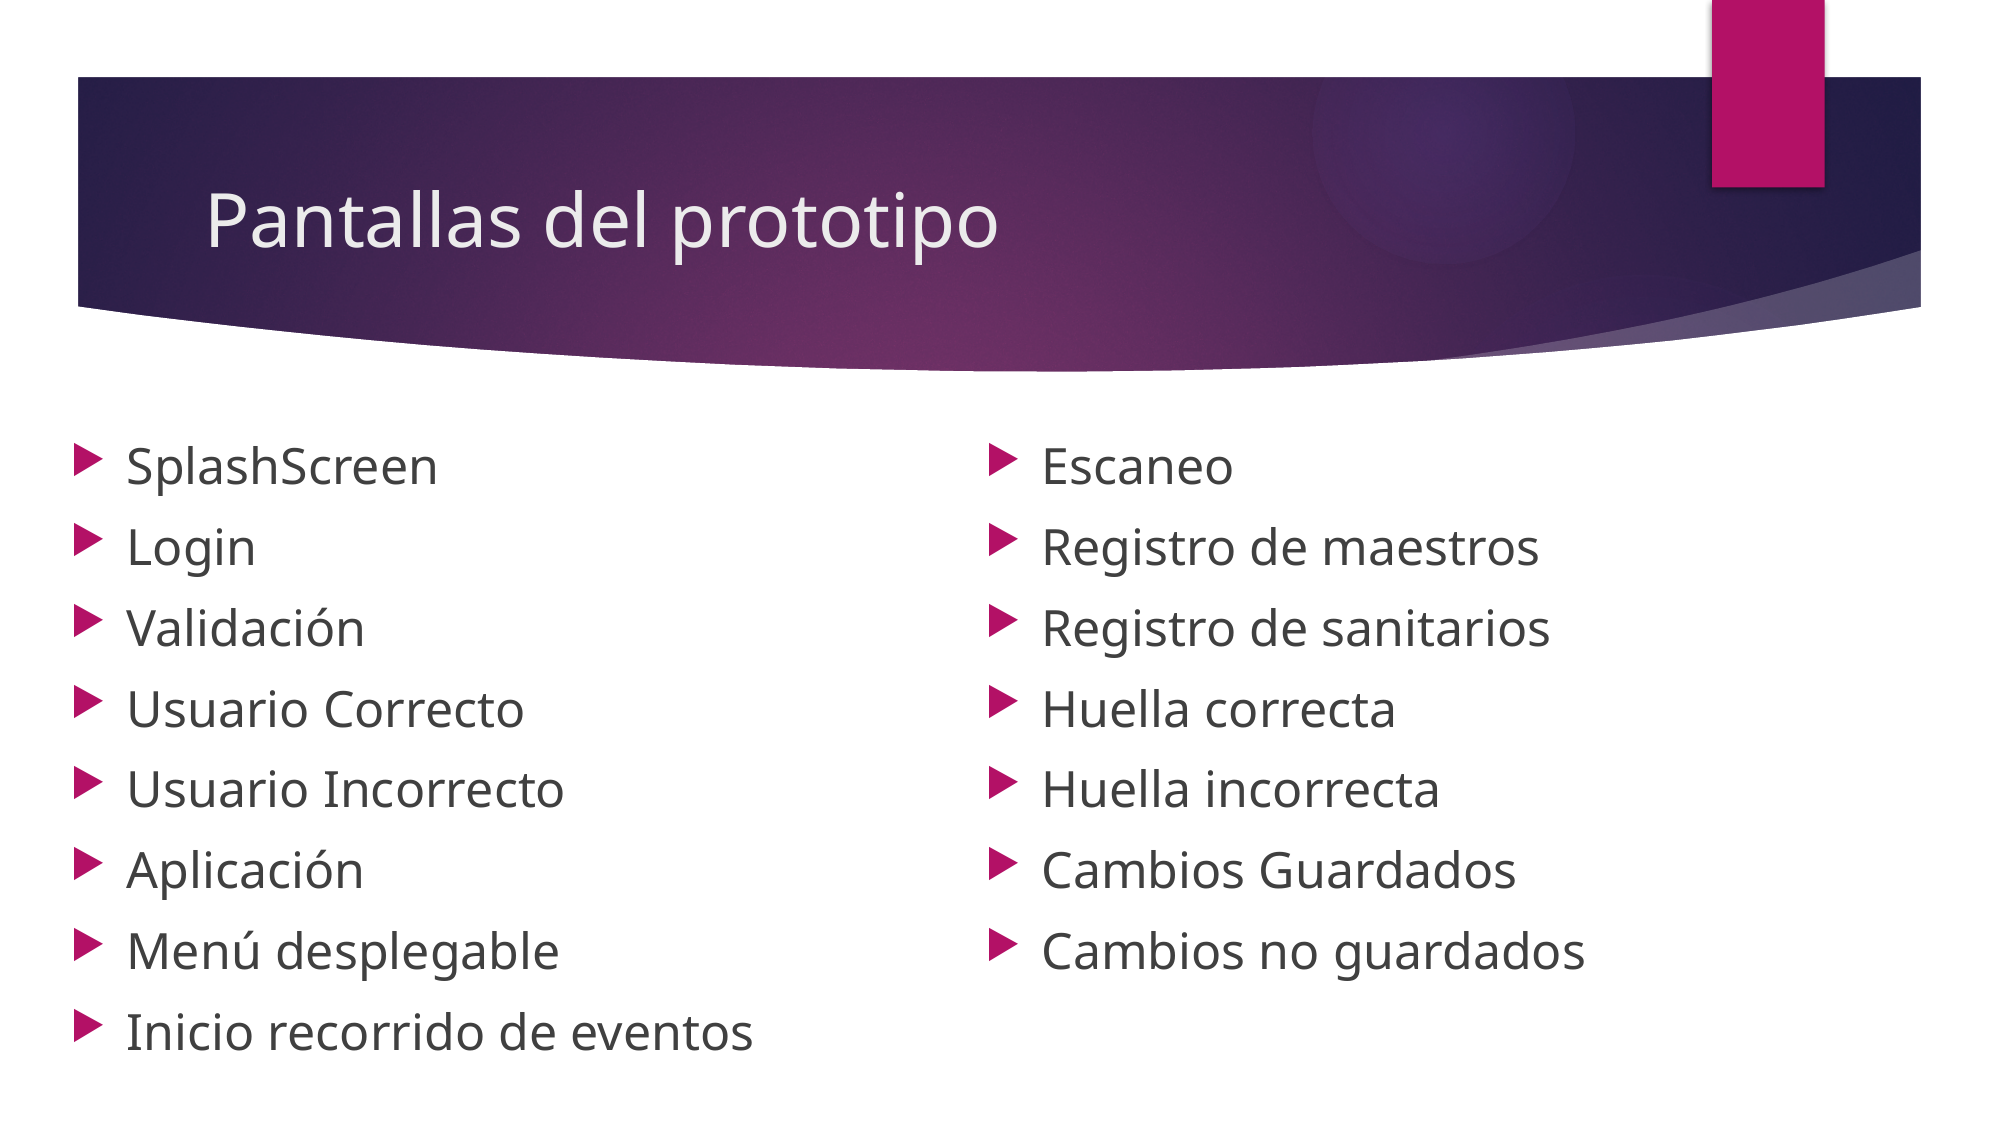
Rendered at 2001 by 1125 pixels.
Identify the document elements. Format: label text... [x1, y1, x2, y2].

list SplashScreen Login Validación Usuario Correcto Usuario Incorrecto Aplicación Menú desplegable Inicio recorrido de eventos Escaneo Registro de maestros Registro de sanitarios Huella correcta Huella incorrecta Cambios Guardados Cambios no guardados [55, 427, 1916, 988]
title Pantallas del prototipo [189, 159, 1627, 276]
